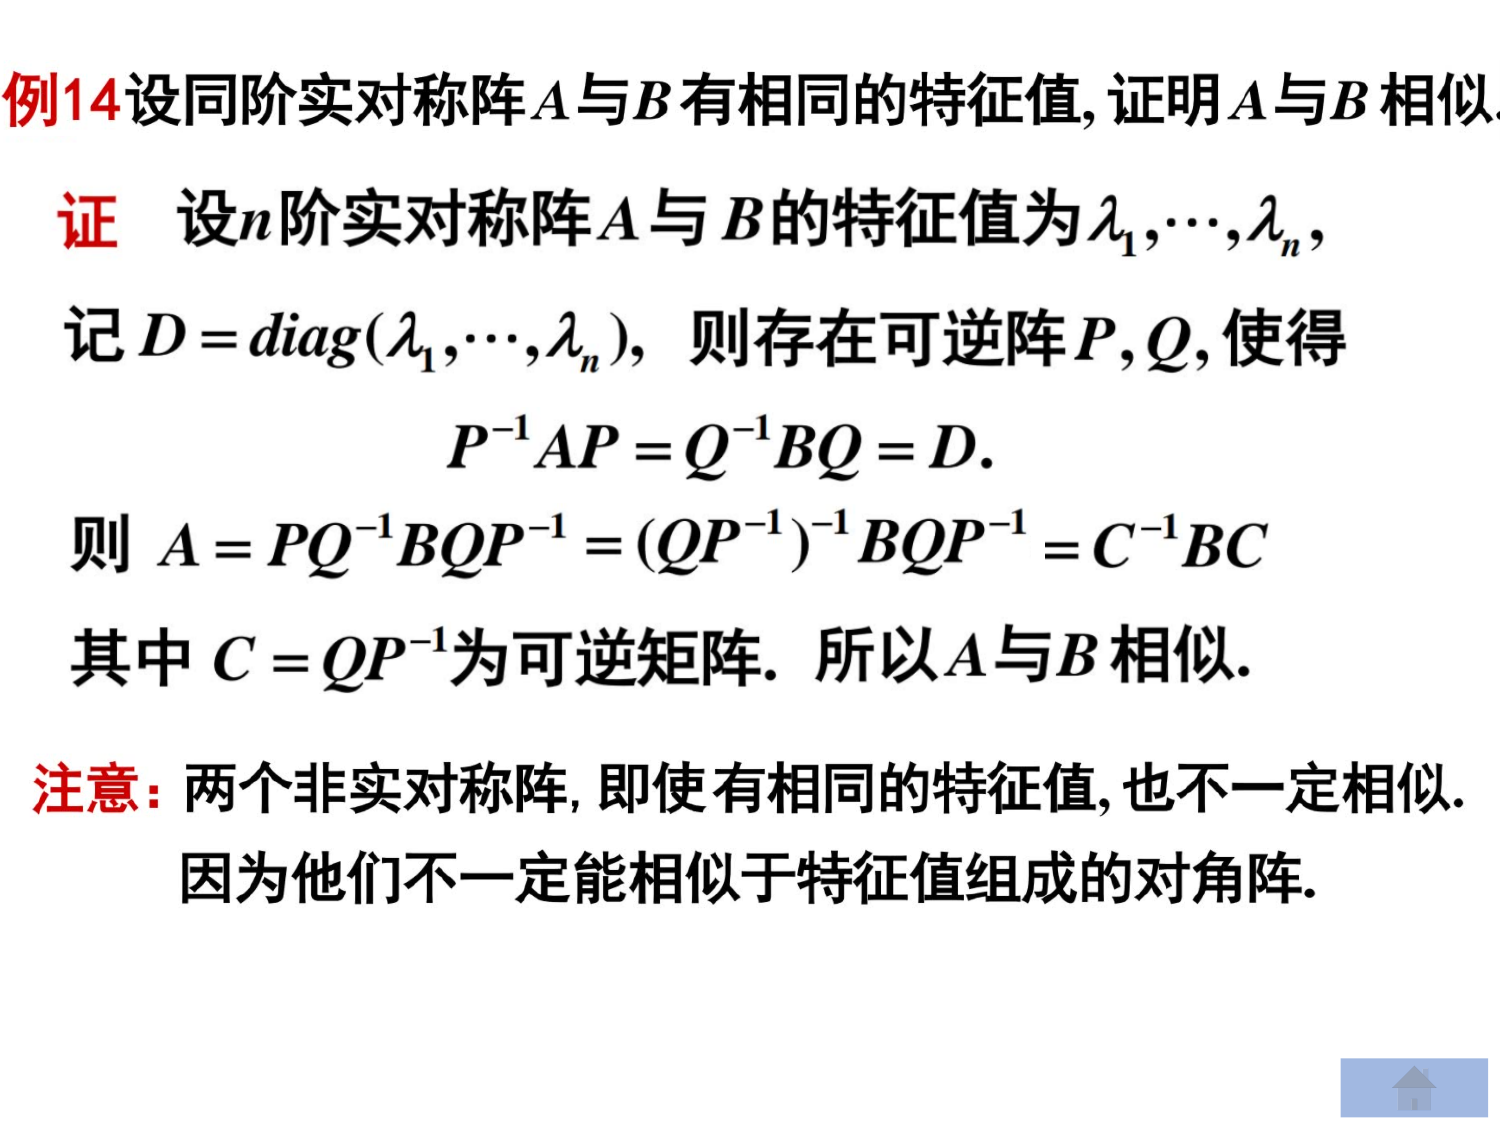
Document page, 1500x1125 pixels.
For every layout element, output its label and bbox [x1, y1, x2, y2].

picture [45, 172, 1336, 269]
picture [64, 503, 1031, 589]
picture [52, 293, 652, 379]
picture [1045, 512, 1275, 586]
picture [66, 621, 780, 694]
picture [801, 614, 1261, 697]
picture [442, 407, 999, 490]
text_box [0, 60, 1500, 148]
text_box [29, 747, 1471, 912]
picture [679, 298, 1352, 380]
